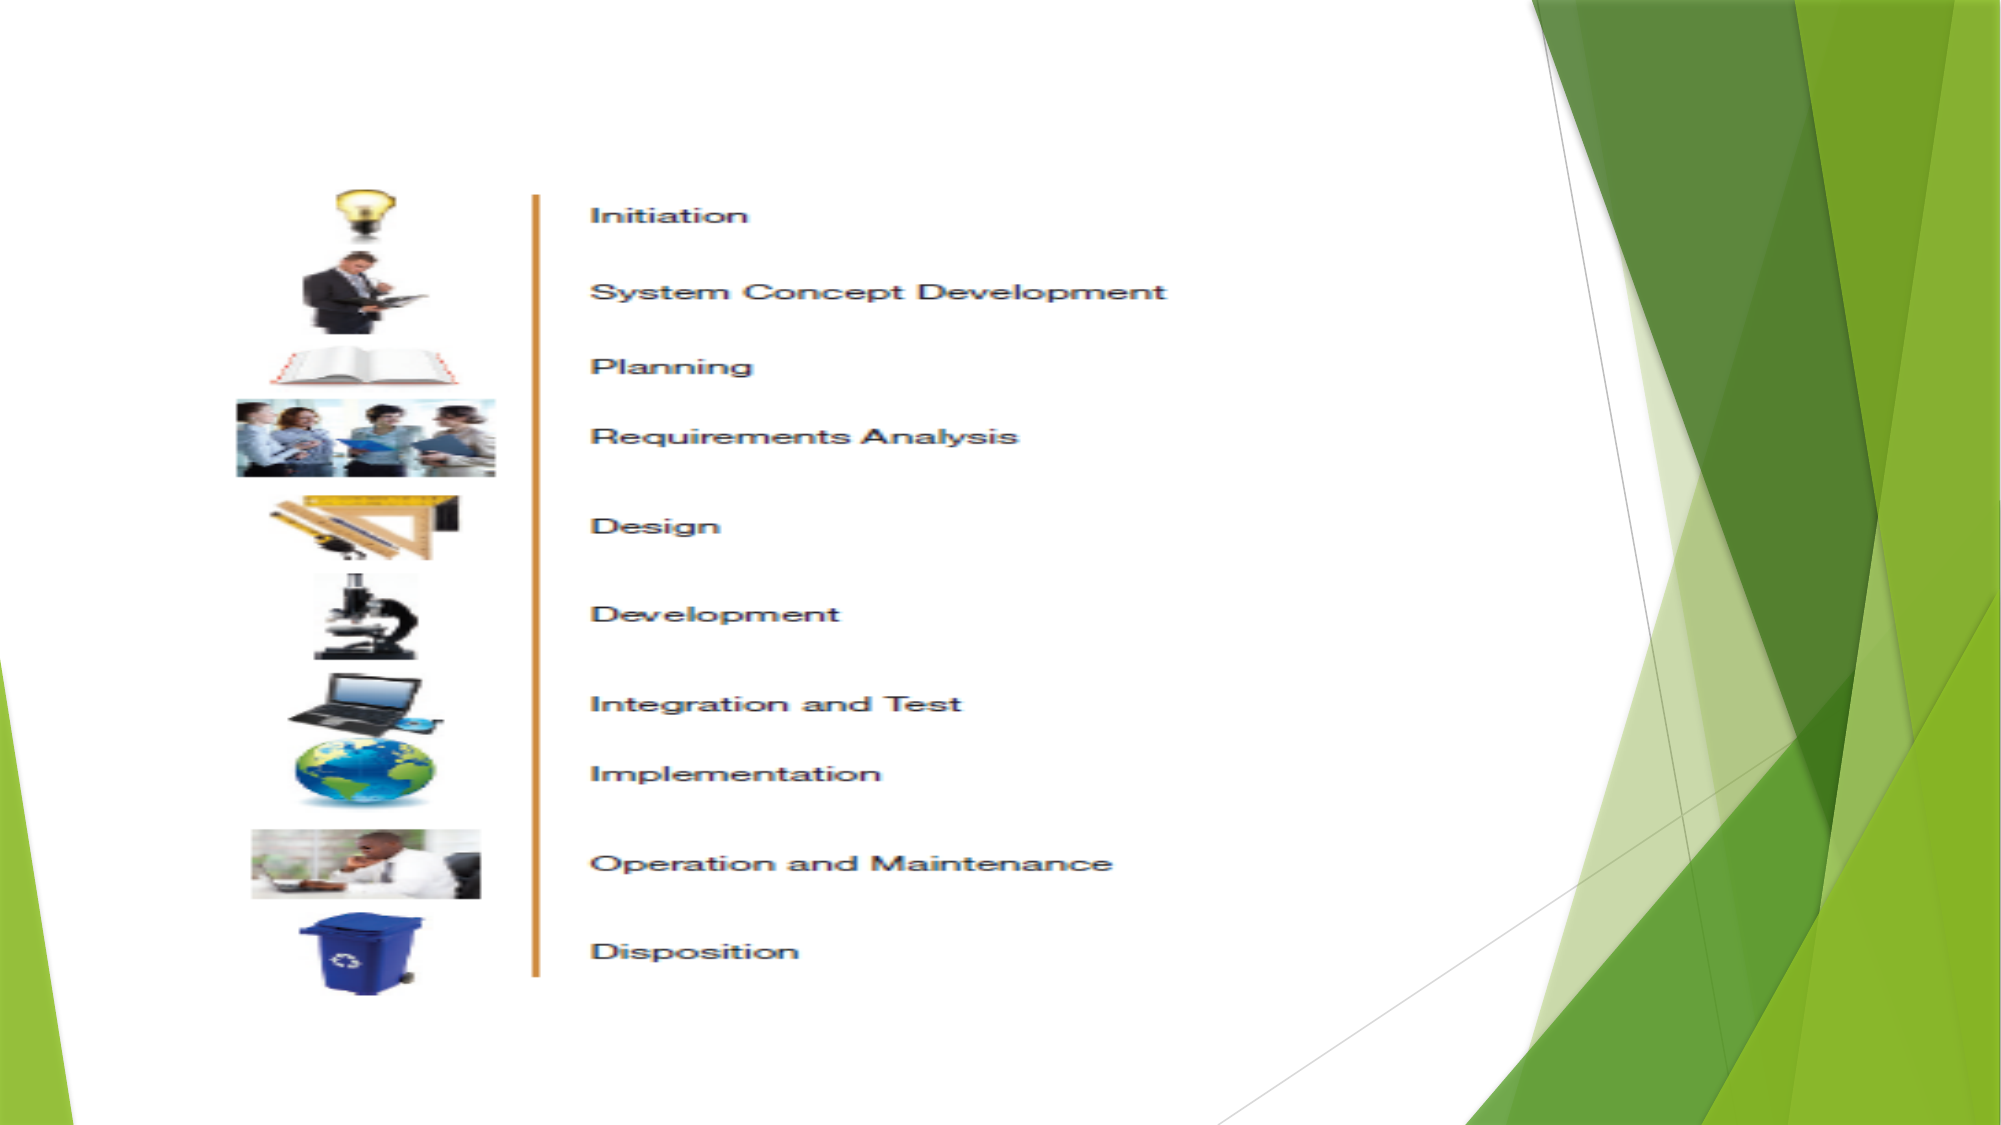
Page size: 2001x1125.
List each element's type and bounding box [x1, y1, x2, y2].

list [167, 169, 1310, 1024]
